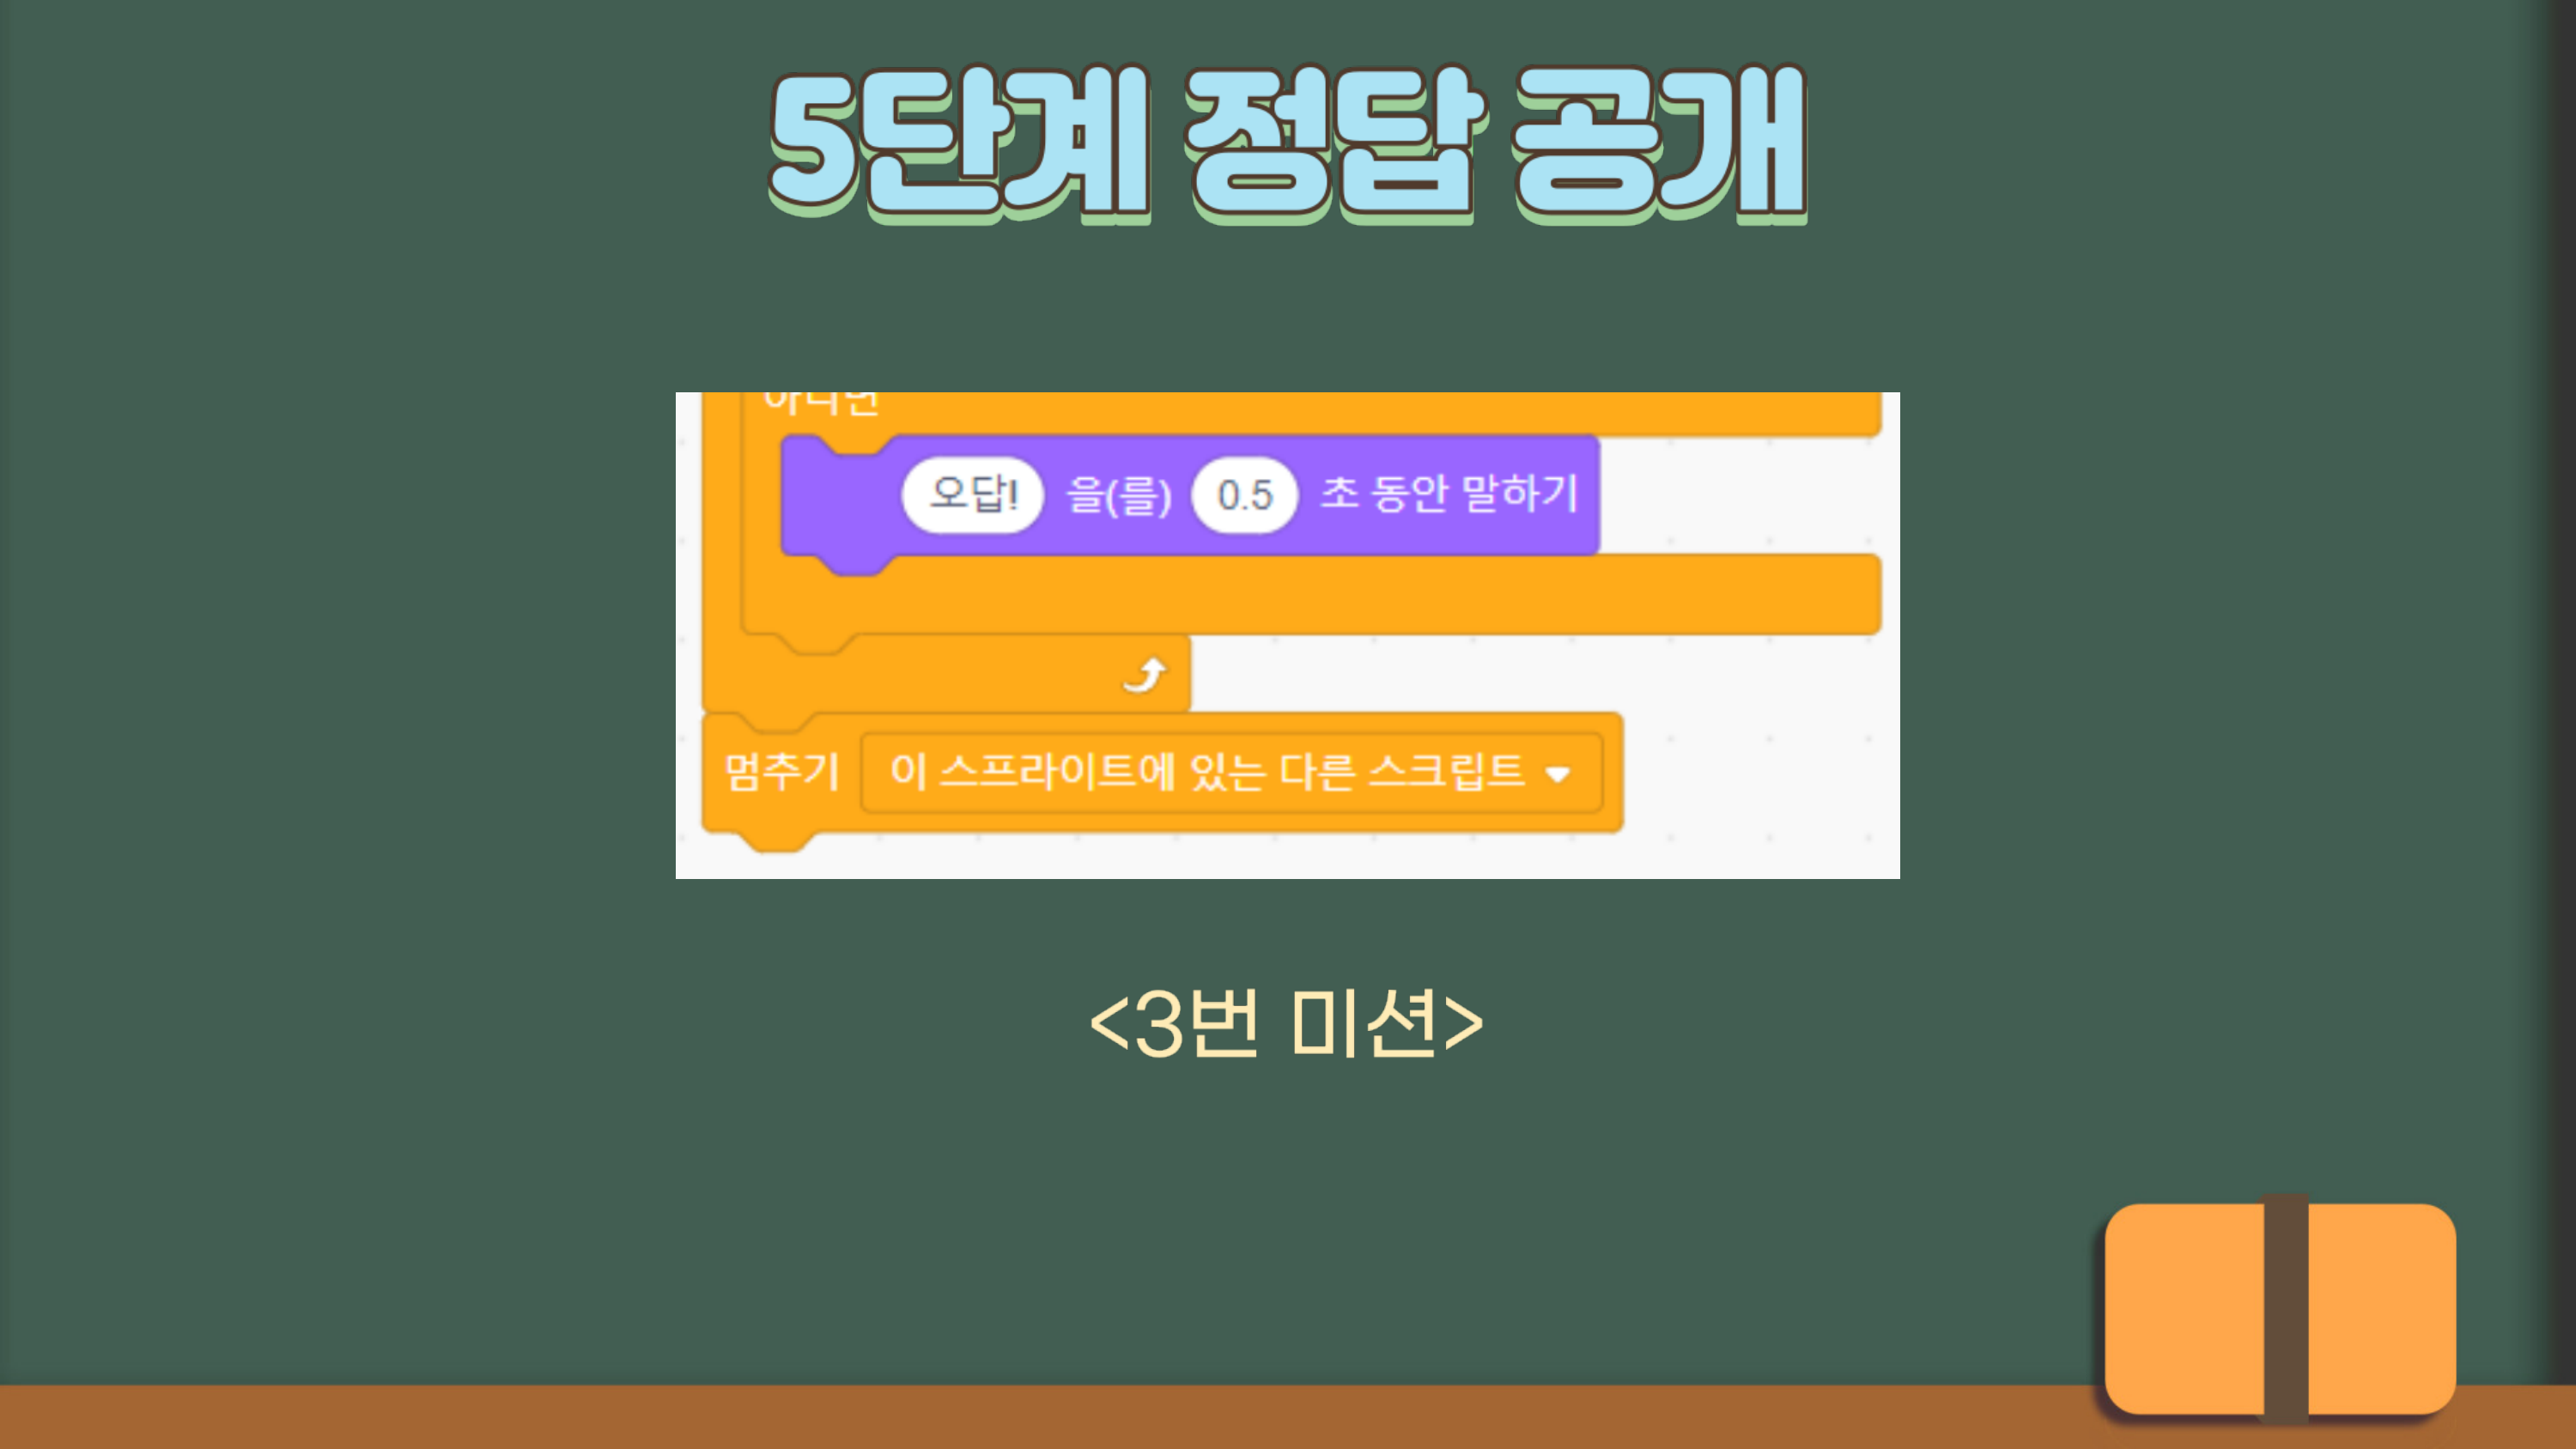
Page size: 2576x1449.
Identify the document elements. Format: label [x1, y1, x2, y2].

picture [471, 0, 1996, 395]
text_box [675, 391, 1900, 879]
picture [755, 964, 1534, 1096]
text_box [0, 0, 2576, 1449]
